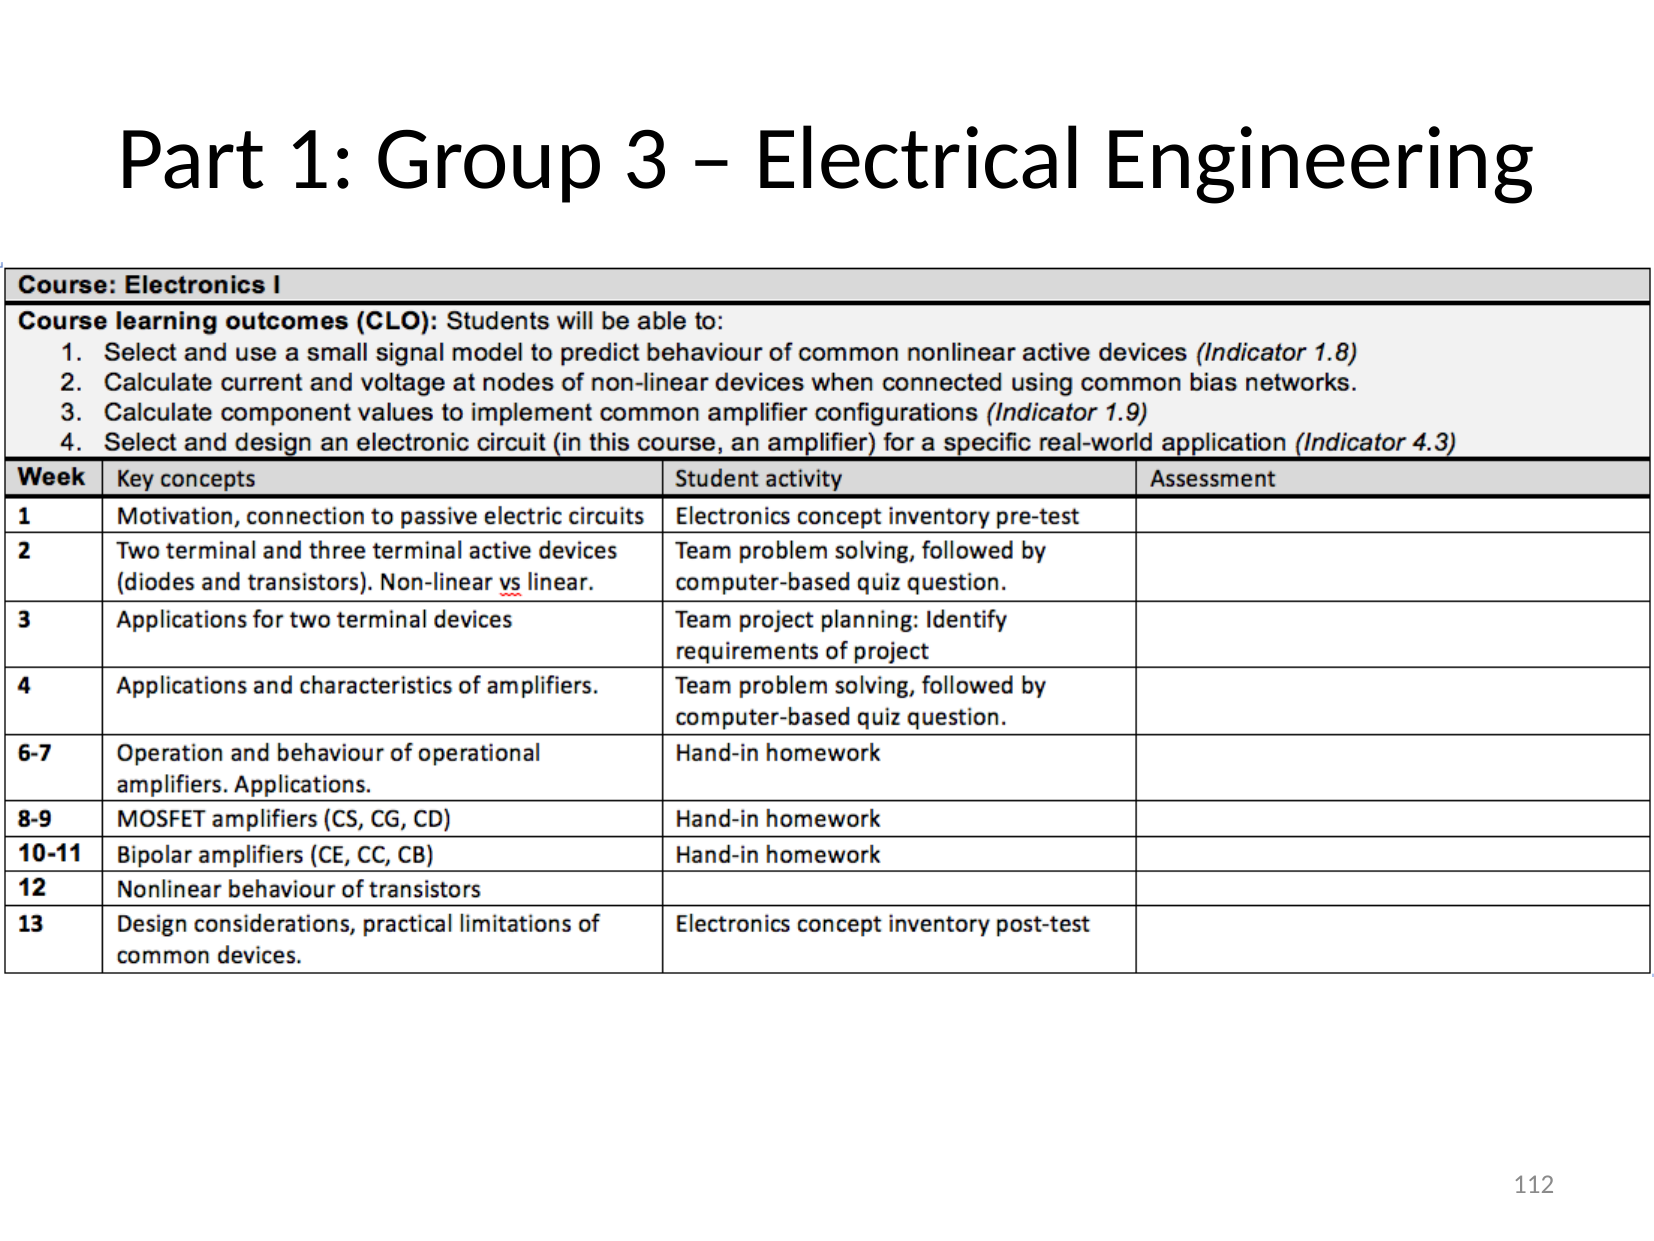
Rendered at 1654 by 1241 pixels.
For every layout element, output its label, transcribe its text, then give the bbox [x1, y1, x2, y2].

title Part 1: Group 3 – Electrical Engineering [82, 49, 1571, 257]
slide_number 112 [1185, 1149, 1571, 1216]
picture [0, 262, 1654, 978]
